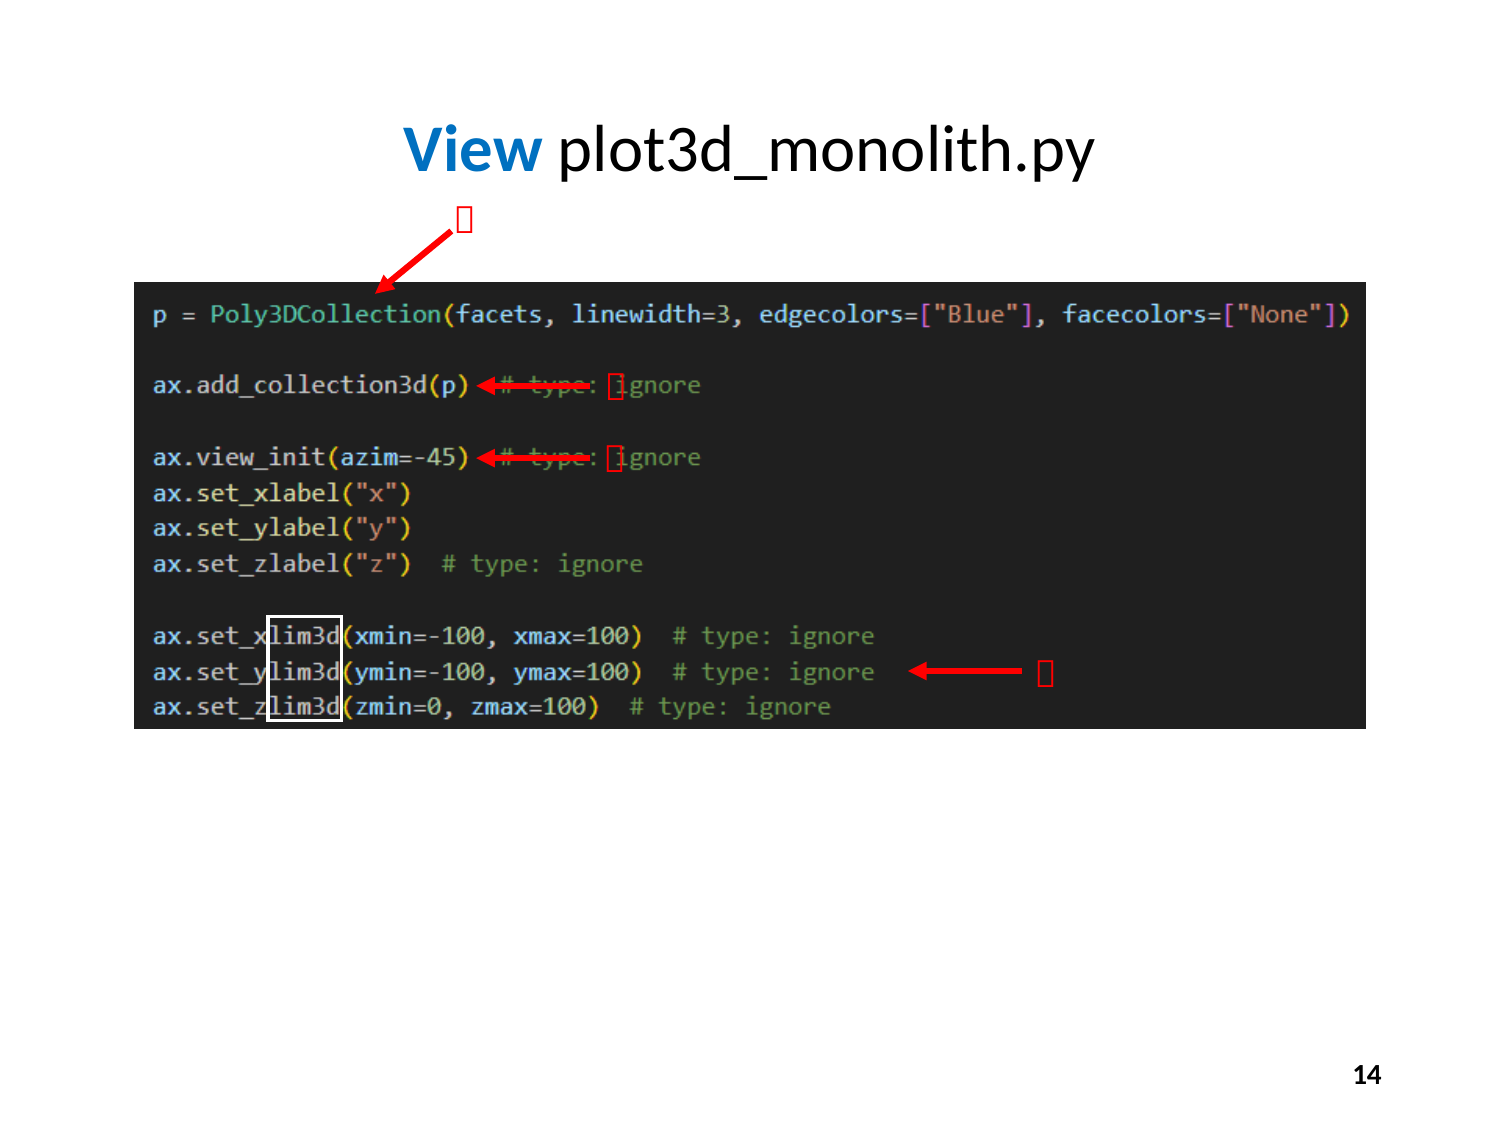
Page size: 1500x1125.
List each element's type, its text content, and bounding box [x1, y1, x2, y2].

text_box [476, 427, 652, 489]
slide_number 14 [1059, 1042, 1397, 1103]
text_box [374, 188, 502, 294]
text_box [476, 355, 653, 417]
picture [134, 282, 1366, 729]
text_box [907, 642, 1083, 704]
title View plot3d_monolith.py [103, 59, 1397, 241]
